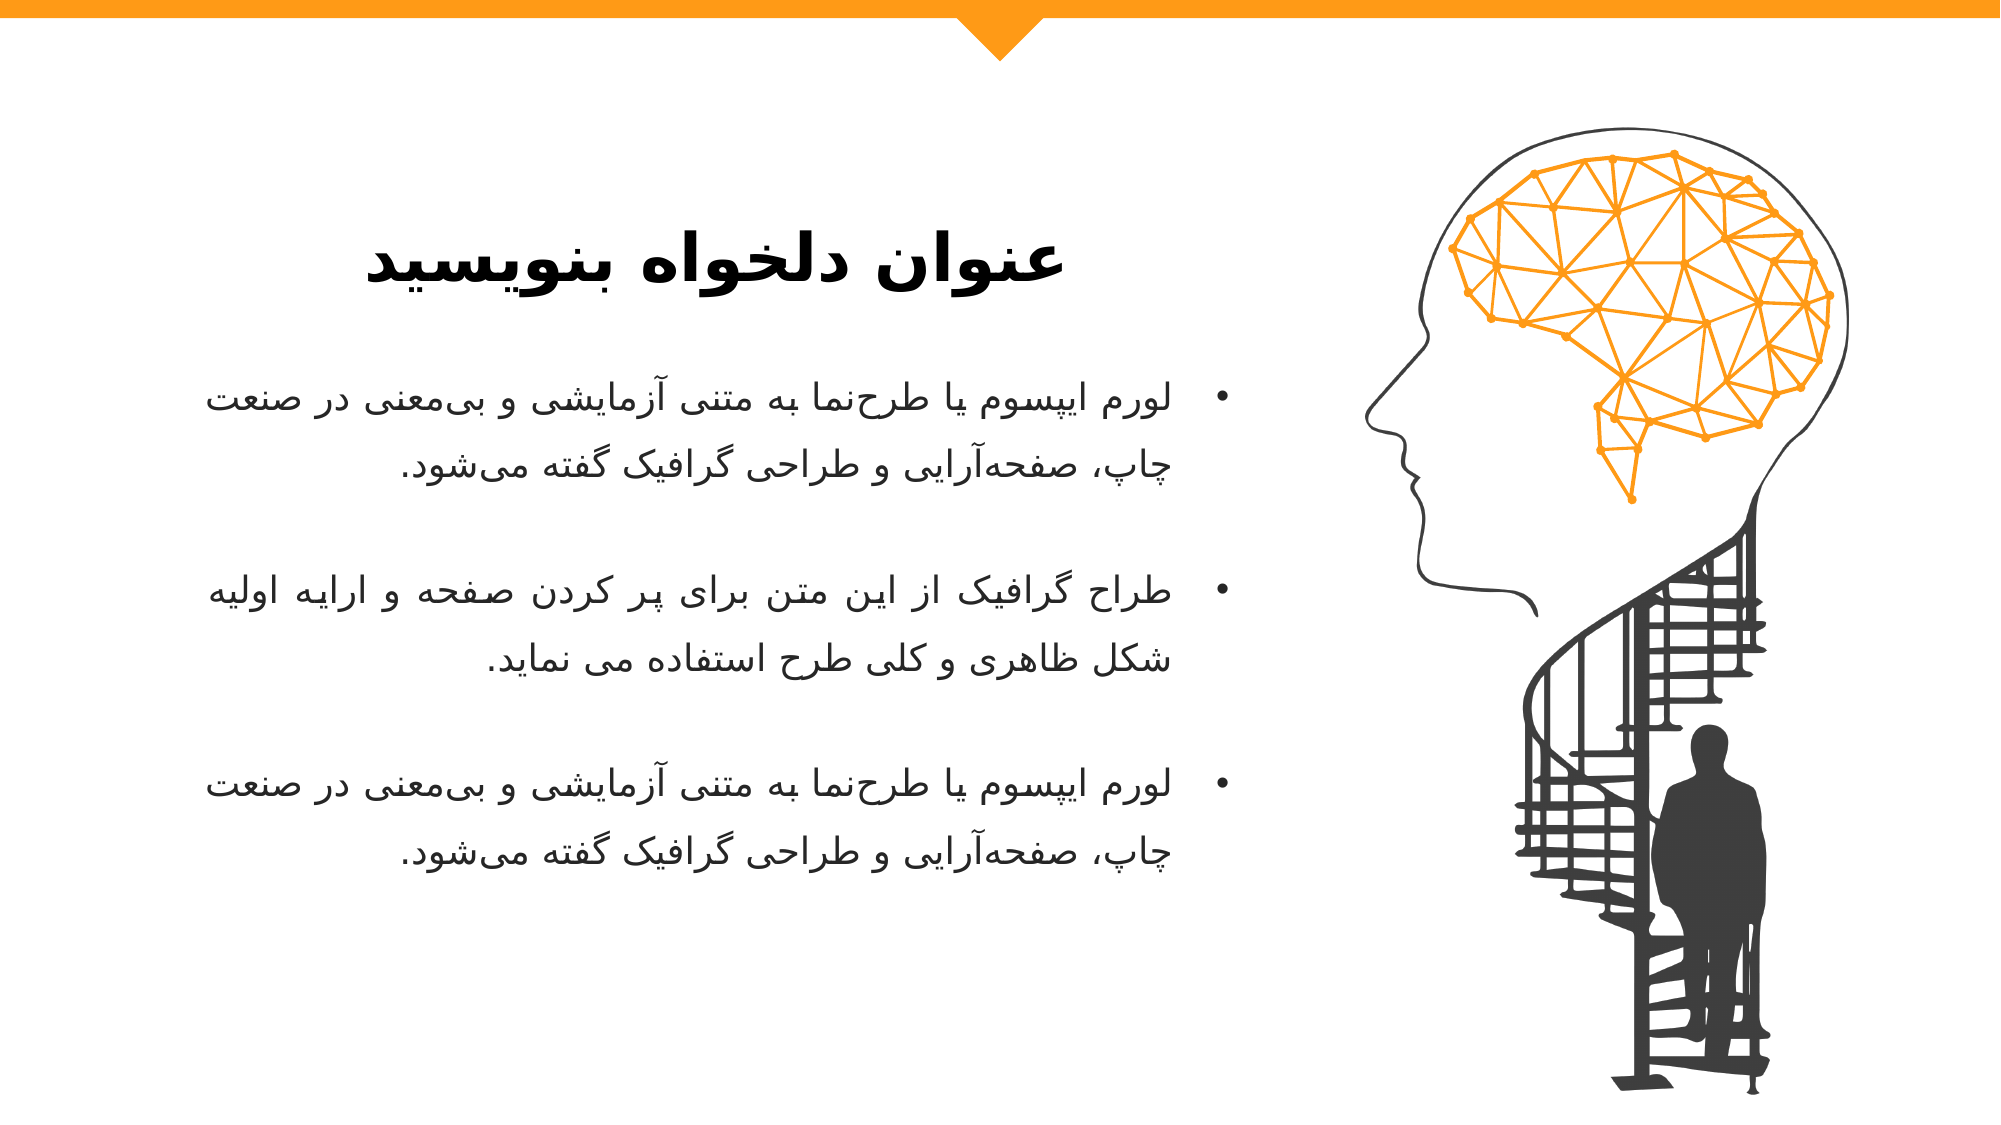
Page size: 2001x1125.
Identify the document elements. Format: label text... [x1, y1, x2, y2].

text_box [1365, 127, 1848, 1095]
list عنوان دلخواه بنویسید [189, 216, 1244, 307]
list لورم ایپسوم یا طرح‌نما به متنی آزمایشی و بی‌معنی در صنعت چاپ، صفحه‌آرایی و طراحی گرافیک گفته می‌شود. طراح گرافیک از این متن برای پر کردن صفحه و ارایه اولیه شکل ظاهری و کلی طرح استفاده می نماید. لورم ایپسوم یا طرح‌نما به متنی آزمایشی و بی‌معنی در صنعت چاپ، صفحه‌آرایی و طراحی گرافیک گفته می‌شود. [189, 342, 1244, 1011]
